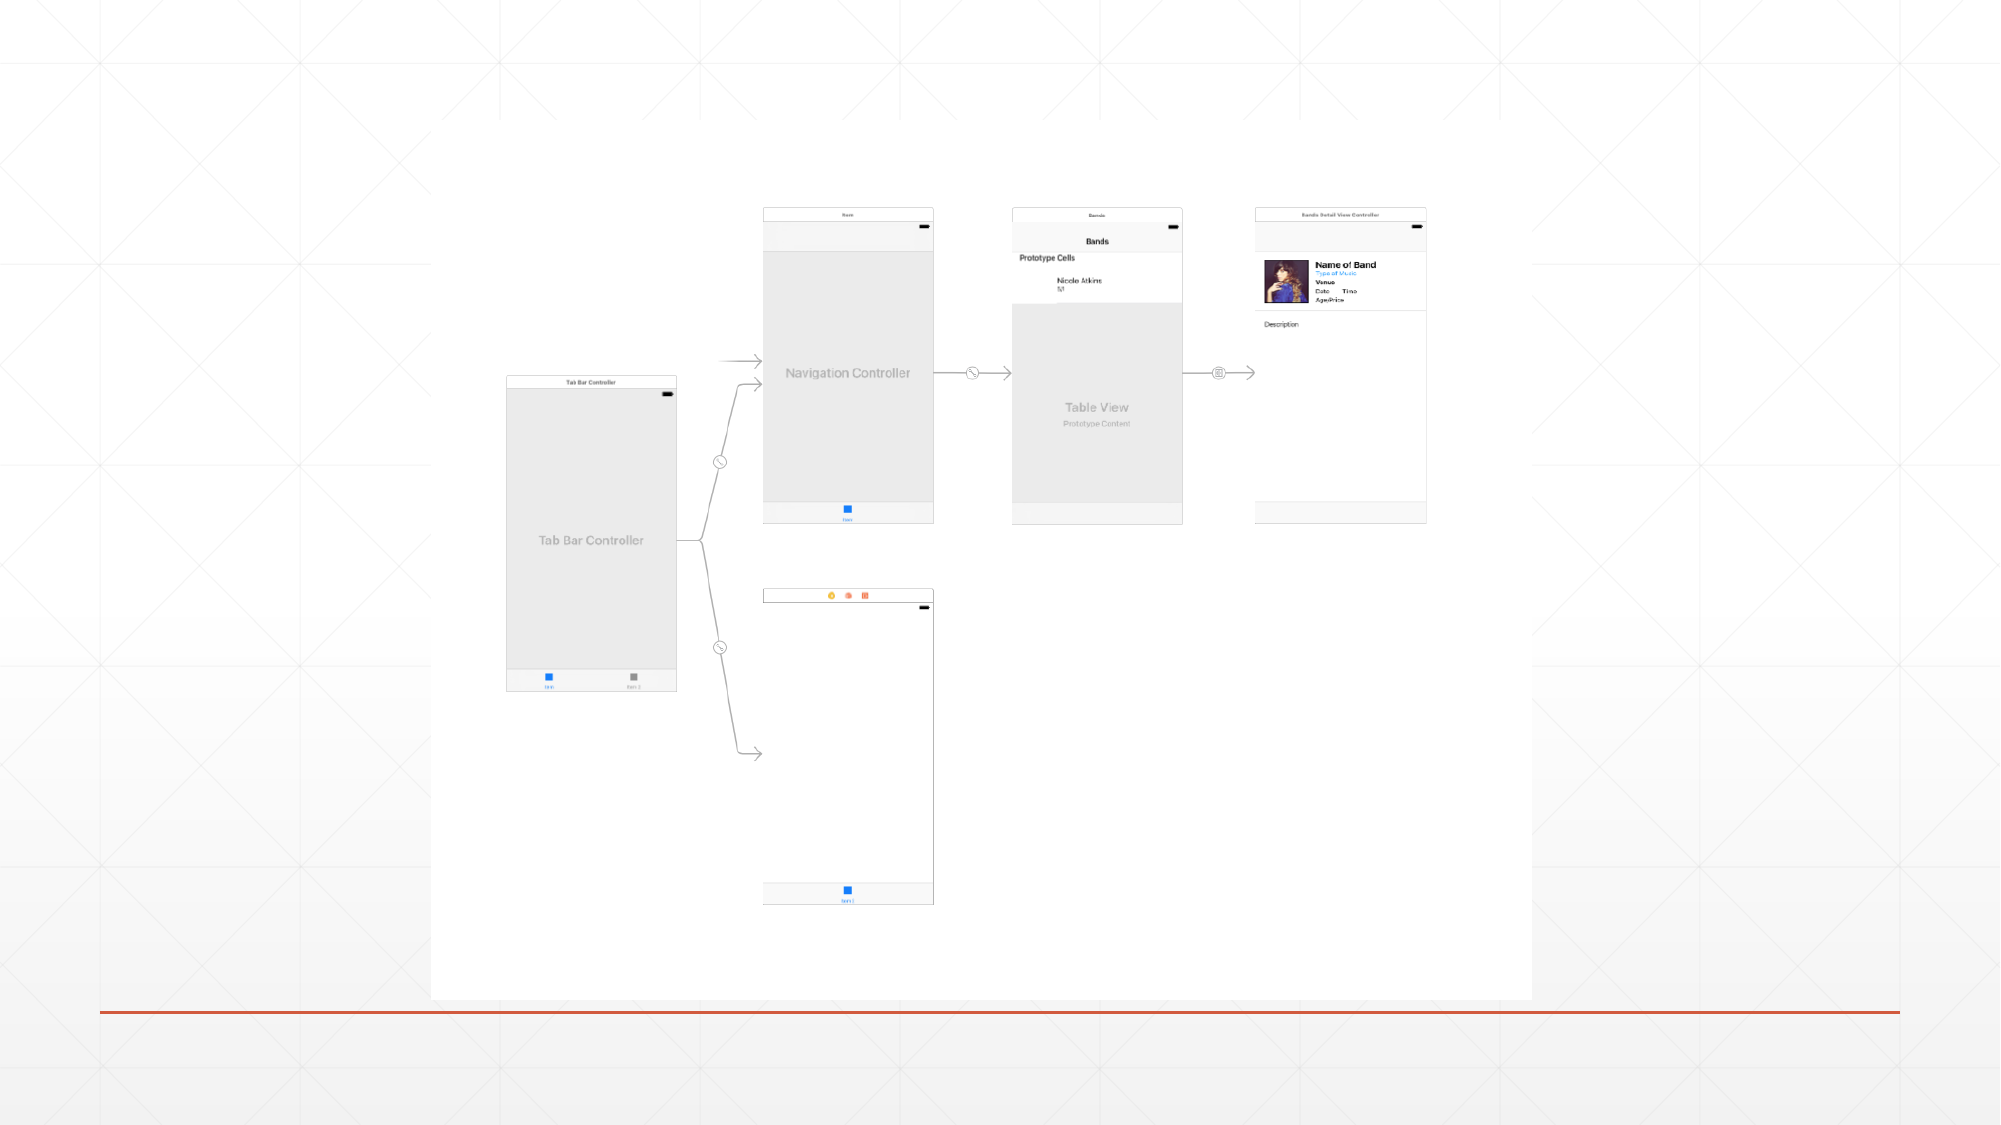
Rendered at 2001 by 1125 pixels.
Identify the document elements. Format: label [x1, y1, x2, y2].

picture [431, 120, 1532, 1000]
